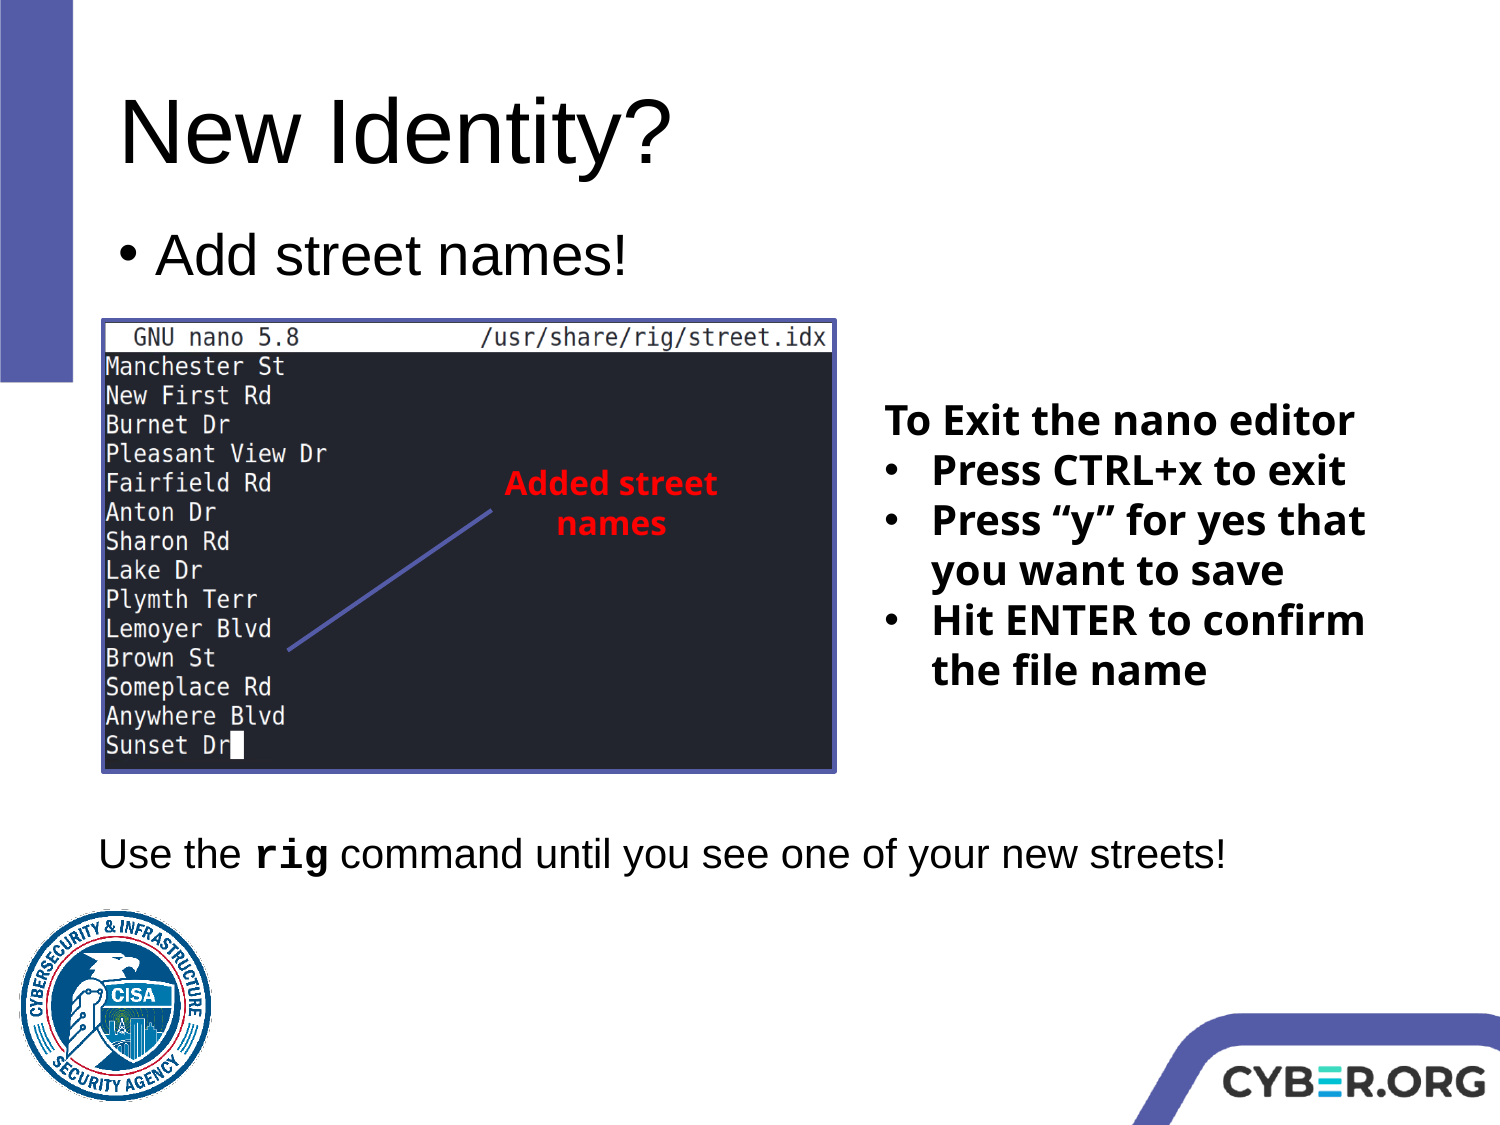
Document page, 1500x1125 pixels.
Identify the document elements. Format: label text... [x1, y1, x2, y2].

text_box Add street names! [103, 217, 1397, 336]
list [104, 321, 833, 770]
title New Identity? [103, 59, 1397, 209]
text_box Use the rig command until you see one of your new streets! [83, 825, 1377, 944]
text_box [287, 509, 492, 651]
picture [0, 0, 1500, 1125]
text_box To Exit the nano editor Press CTRL+x to exit Press “y” for yes that you want to save Hit ENTER to confirm the file name [869, 386, 1457, 702]
